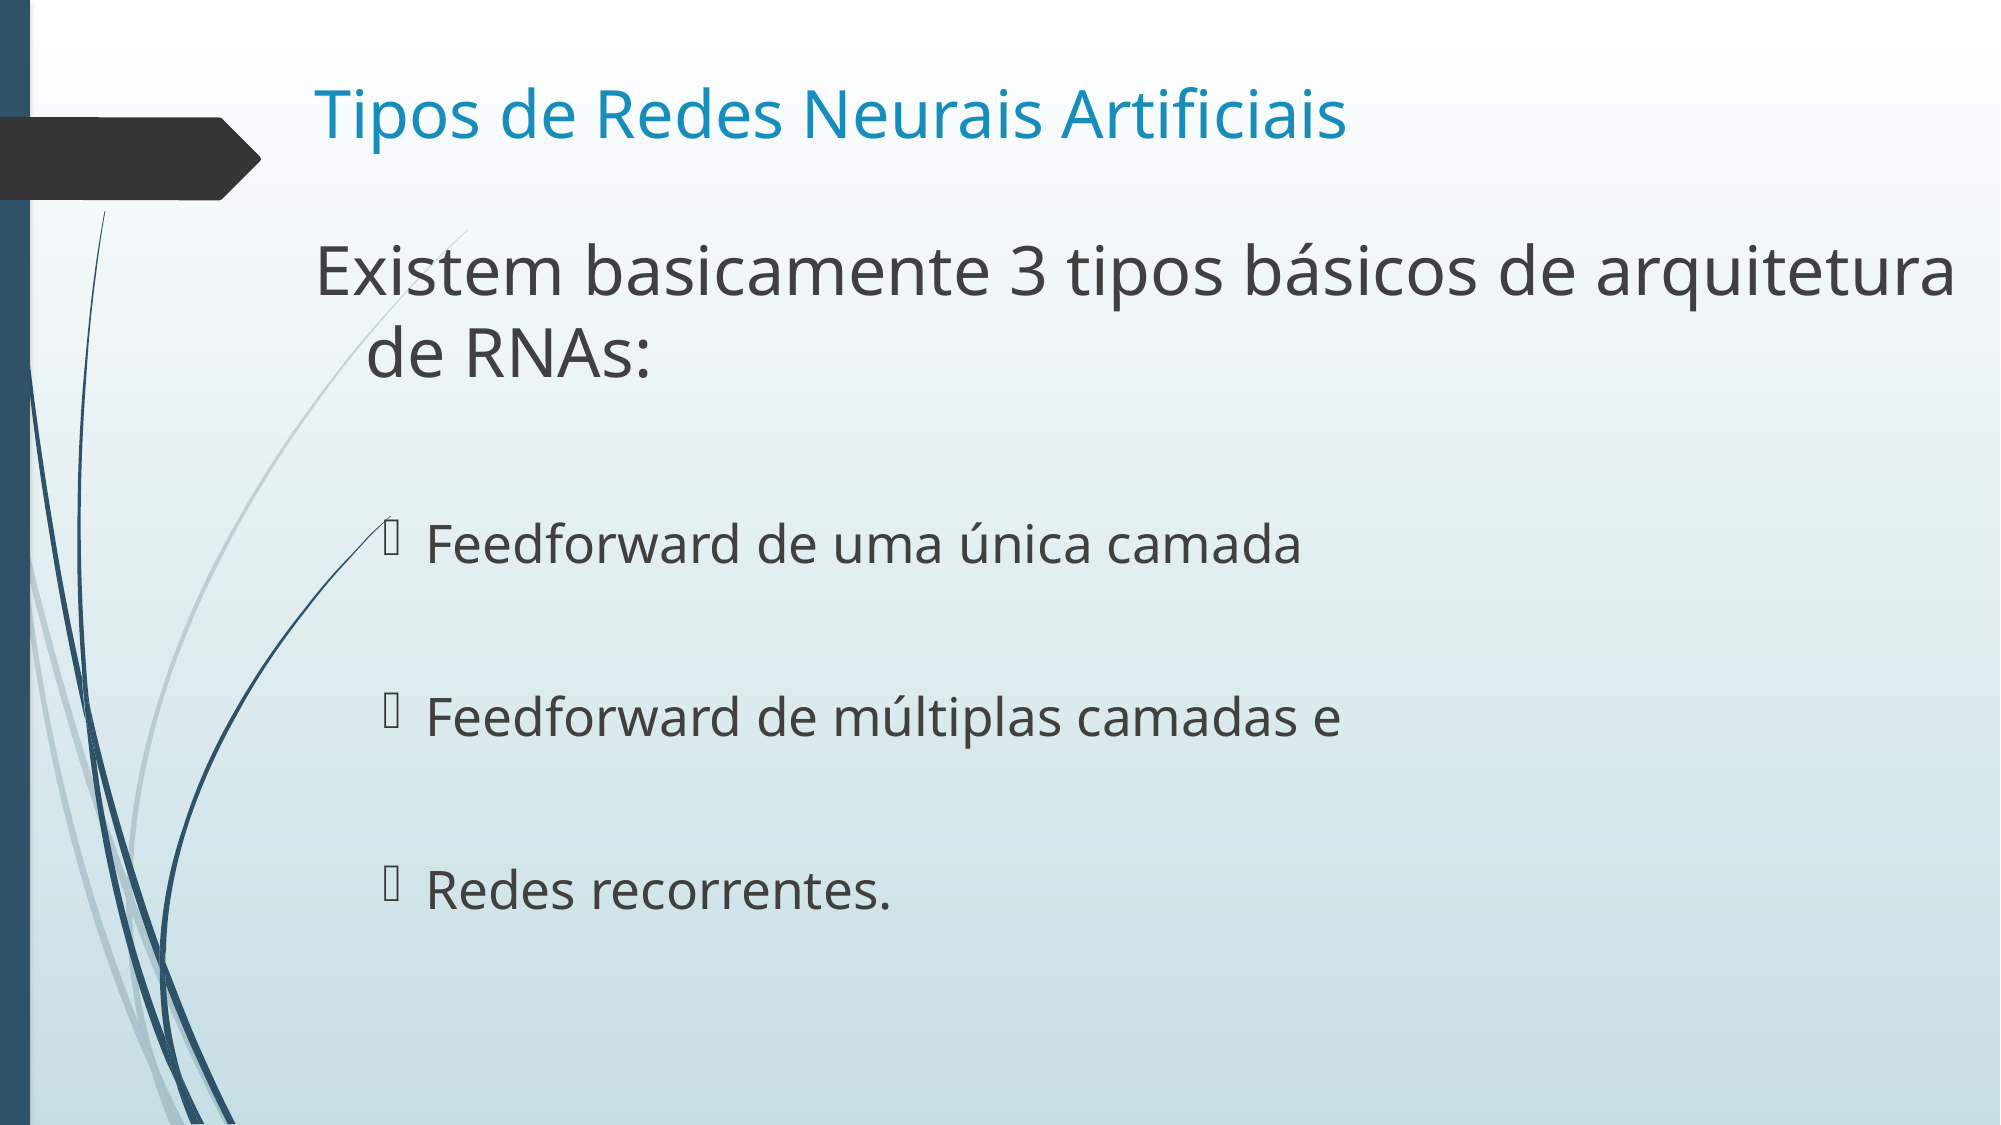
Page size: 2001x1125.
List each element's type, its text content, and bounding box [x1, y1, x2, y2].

title Tipos de Redes Neurais Artificiais [299, 64, 1696, 220]
list Existem basicamente 3 tipos básicos de arquitetura de RNAs: Feedforward de uma única camada Feedforward de múltiplas camadas e Redes recorrentes. [299, 220, 2000, 933]
